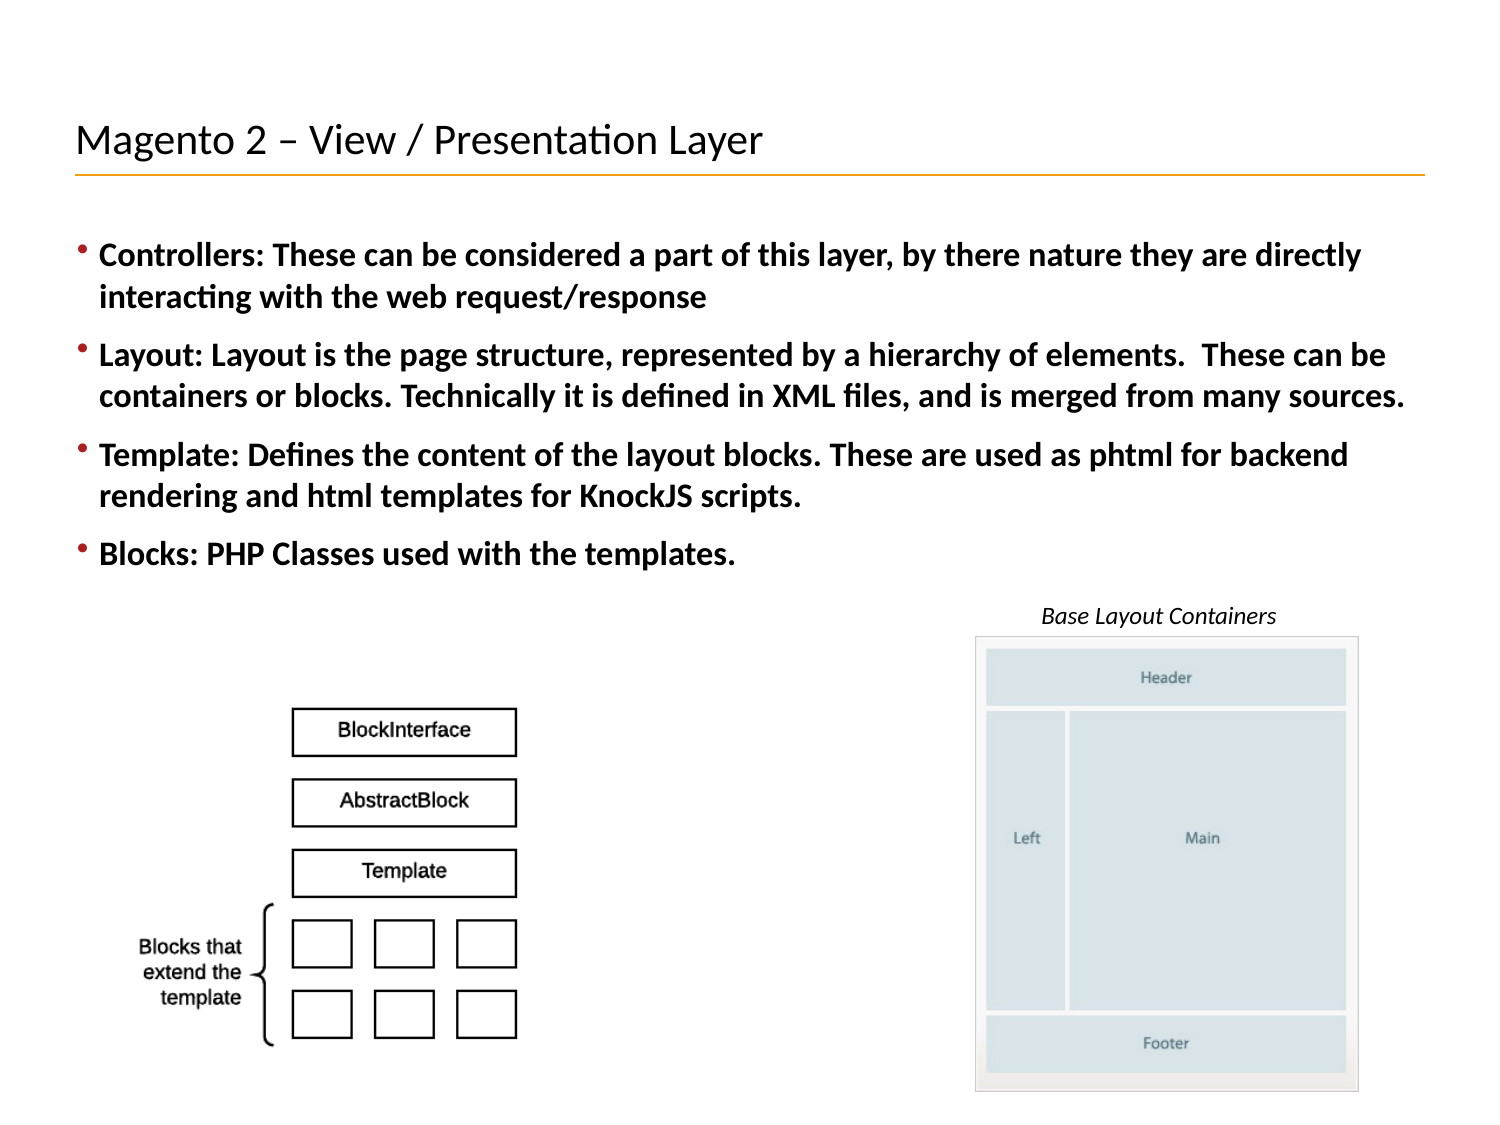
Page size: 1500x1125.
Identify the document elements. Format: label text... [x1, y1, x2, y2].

title Magento 2 – View / Presentation Layer [74, 49, 1426, 171]
text_box Base Layout Containers [929, 591, 1405, 637]
list Controllers: These can be considered a part of this layer, by there nature they are directly interacting with the web request/response Layout: Layout is the page structure, represented by a hierarchy of elements. These can be containers or blocks. Technically it is defined in XML files, and is merged from many sources. Template: Defines the content of the layout blocks. These are used as phtml for backend rendering and html templates for KnockJS scripts. Blocks: PHP Classes used with the templates. [76, 224, 1428, 999]
picture [49, 662, 563, 1092]
picture [974, 636, 1359, 1092]
